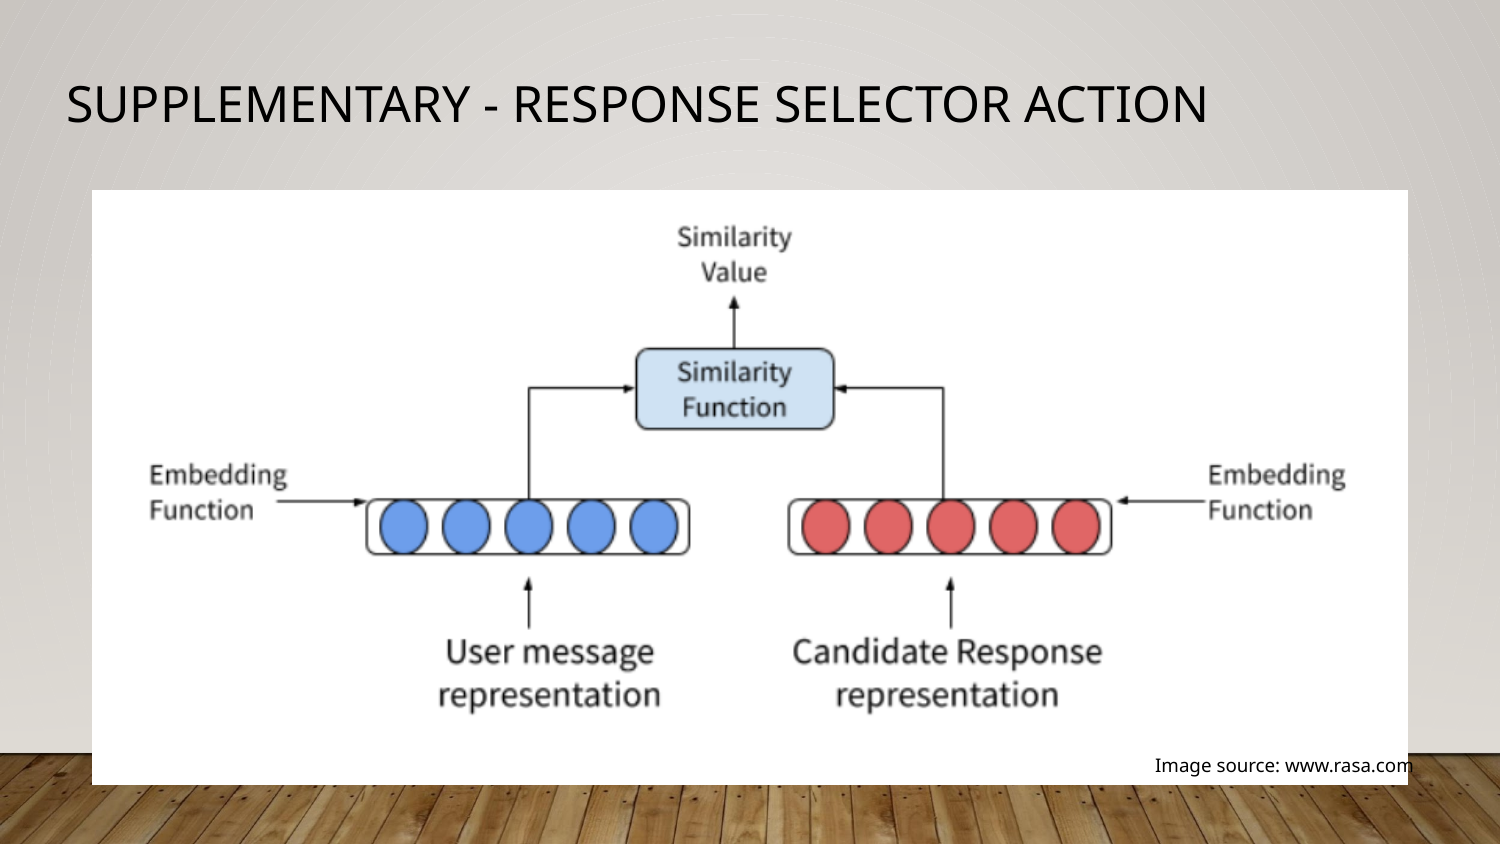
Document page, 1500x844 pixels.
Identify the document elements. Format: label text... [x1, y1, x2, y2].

picture [0, 190, 1500, 844]
title SUPPLEMENTARY - RESPONSE SELECTOR ACTION [51, 64, 1449, 167]
text_box Image source: www.rasa.com [1119, 739, 1449, 836]
